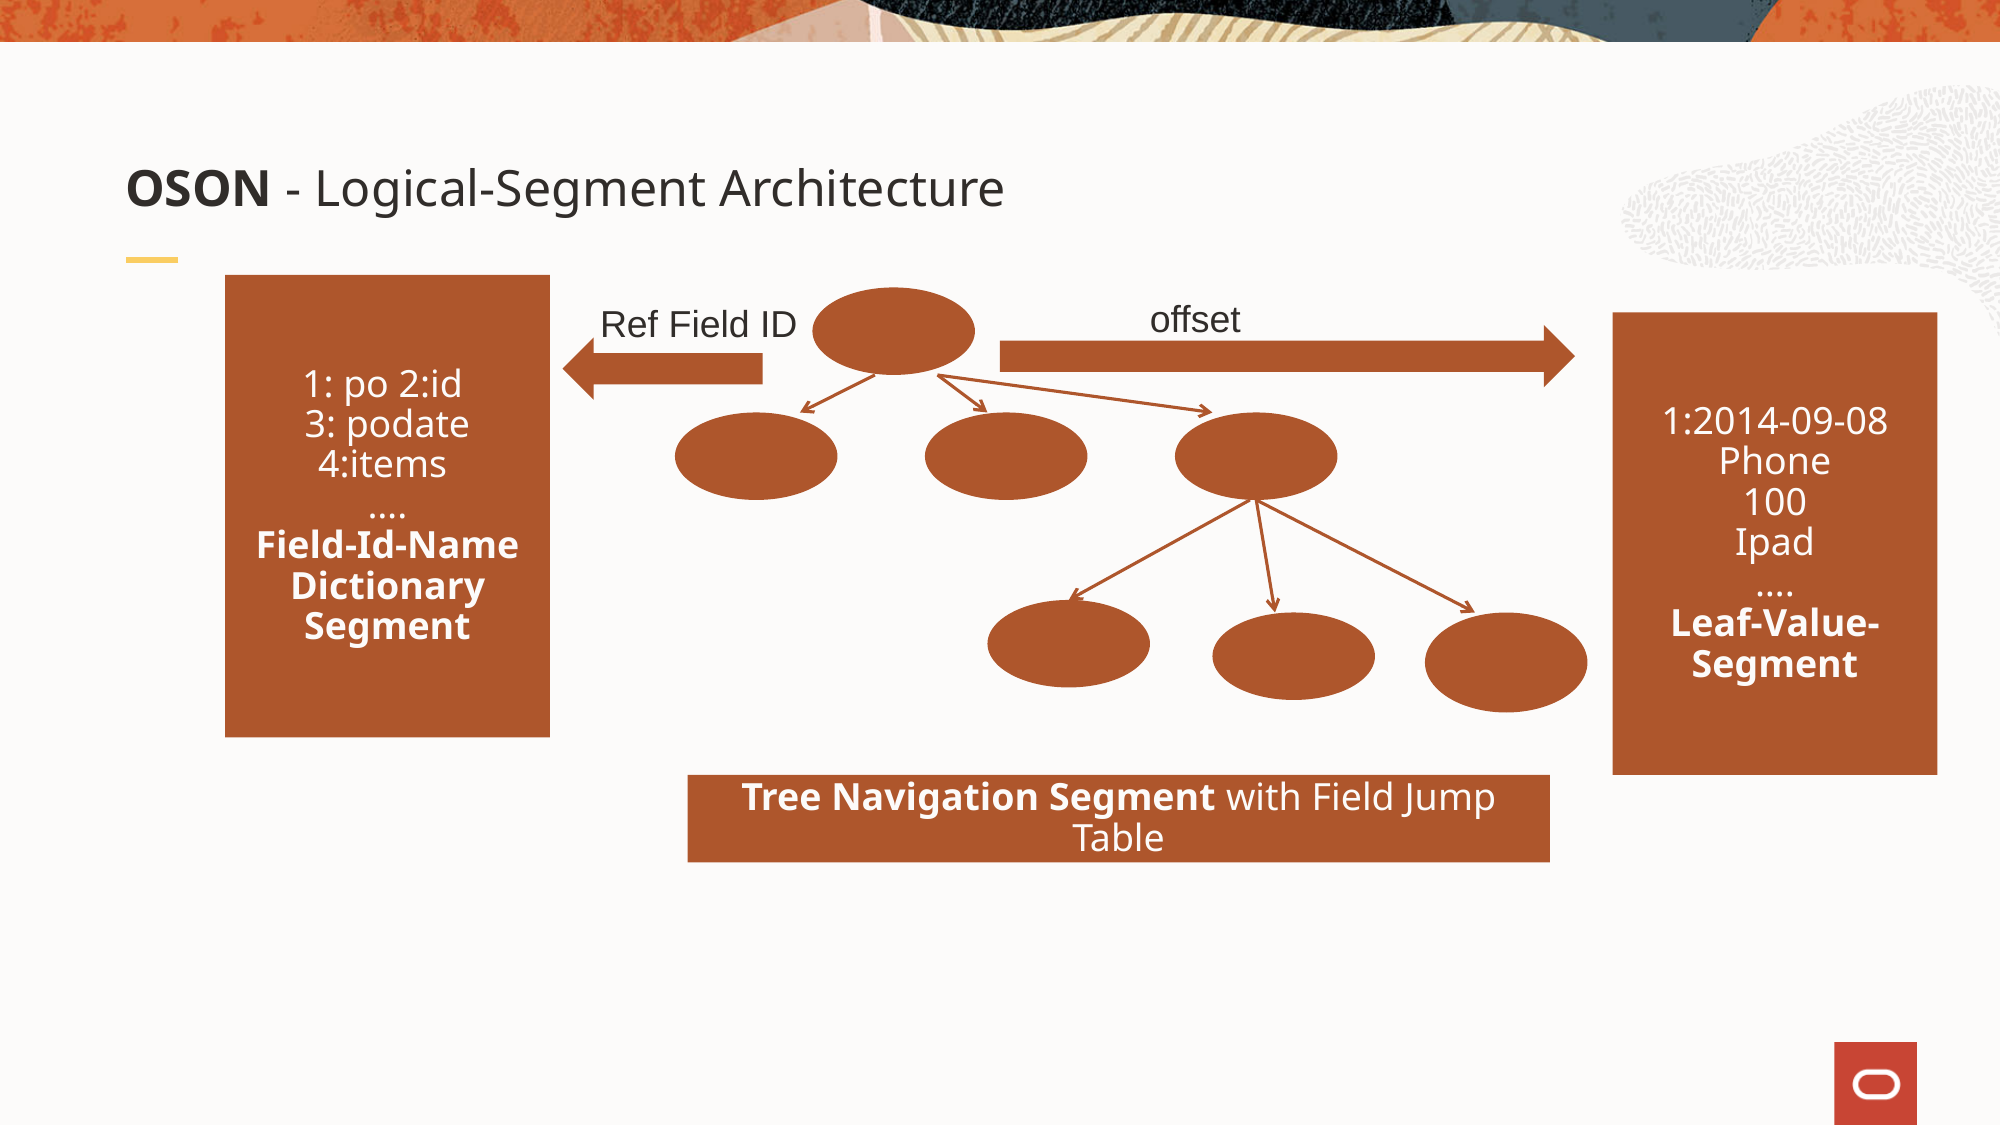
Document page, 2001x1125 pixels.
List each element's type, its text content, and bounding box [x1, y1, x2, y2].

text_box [1068, 499, 1250, 600]
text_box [1256, 499, 1475, 613]
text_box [937, 374, 1213, 413]
text_box [212, 637, 1763, 1000]
list OSON - Logical-Segment Architecture [125, 83, 1876, 219]
text_box [811, 286, 976, 376]
text_box [923, 413, 1089, 501]
text_box 1:2014-09-08 Phone 100 Ipad …. Leaf-Value-Segment [1611, 311, 1938, 776]
text_box [1173, 411, 1339, 501]
text_box offset [1149, 299, 1300, 338]
text_box [1211, 613, 1377, 702]
text_box 1: po 2:id 3: podate 4:items …. Field-Id-Name Dictionary Segment [224, 274, 551, 738]
text_box [998, 322, 1577, 390]
text_box [986, 598, 1152, 689]
text_box [1423, 611, 1589, 714]
text_box [561, 334, 764, 403]
picture [0, 0, 2000, 42]
list [200, 242, 2000, 913]
text_box [673, 411, 839, 501]
text_box Ref Field ID [600, 305, 800, 351]
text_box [799, 374, 875, 413]
text_box Tree Navigation Segment with Field Jump Table [686, 774, 1551, 863]
